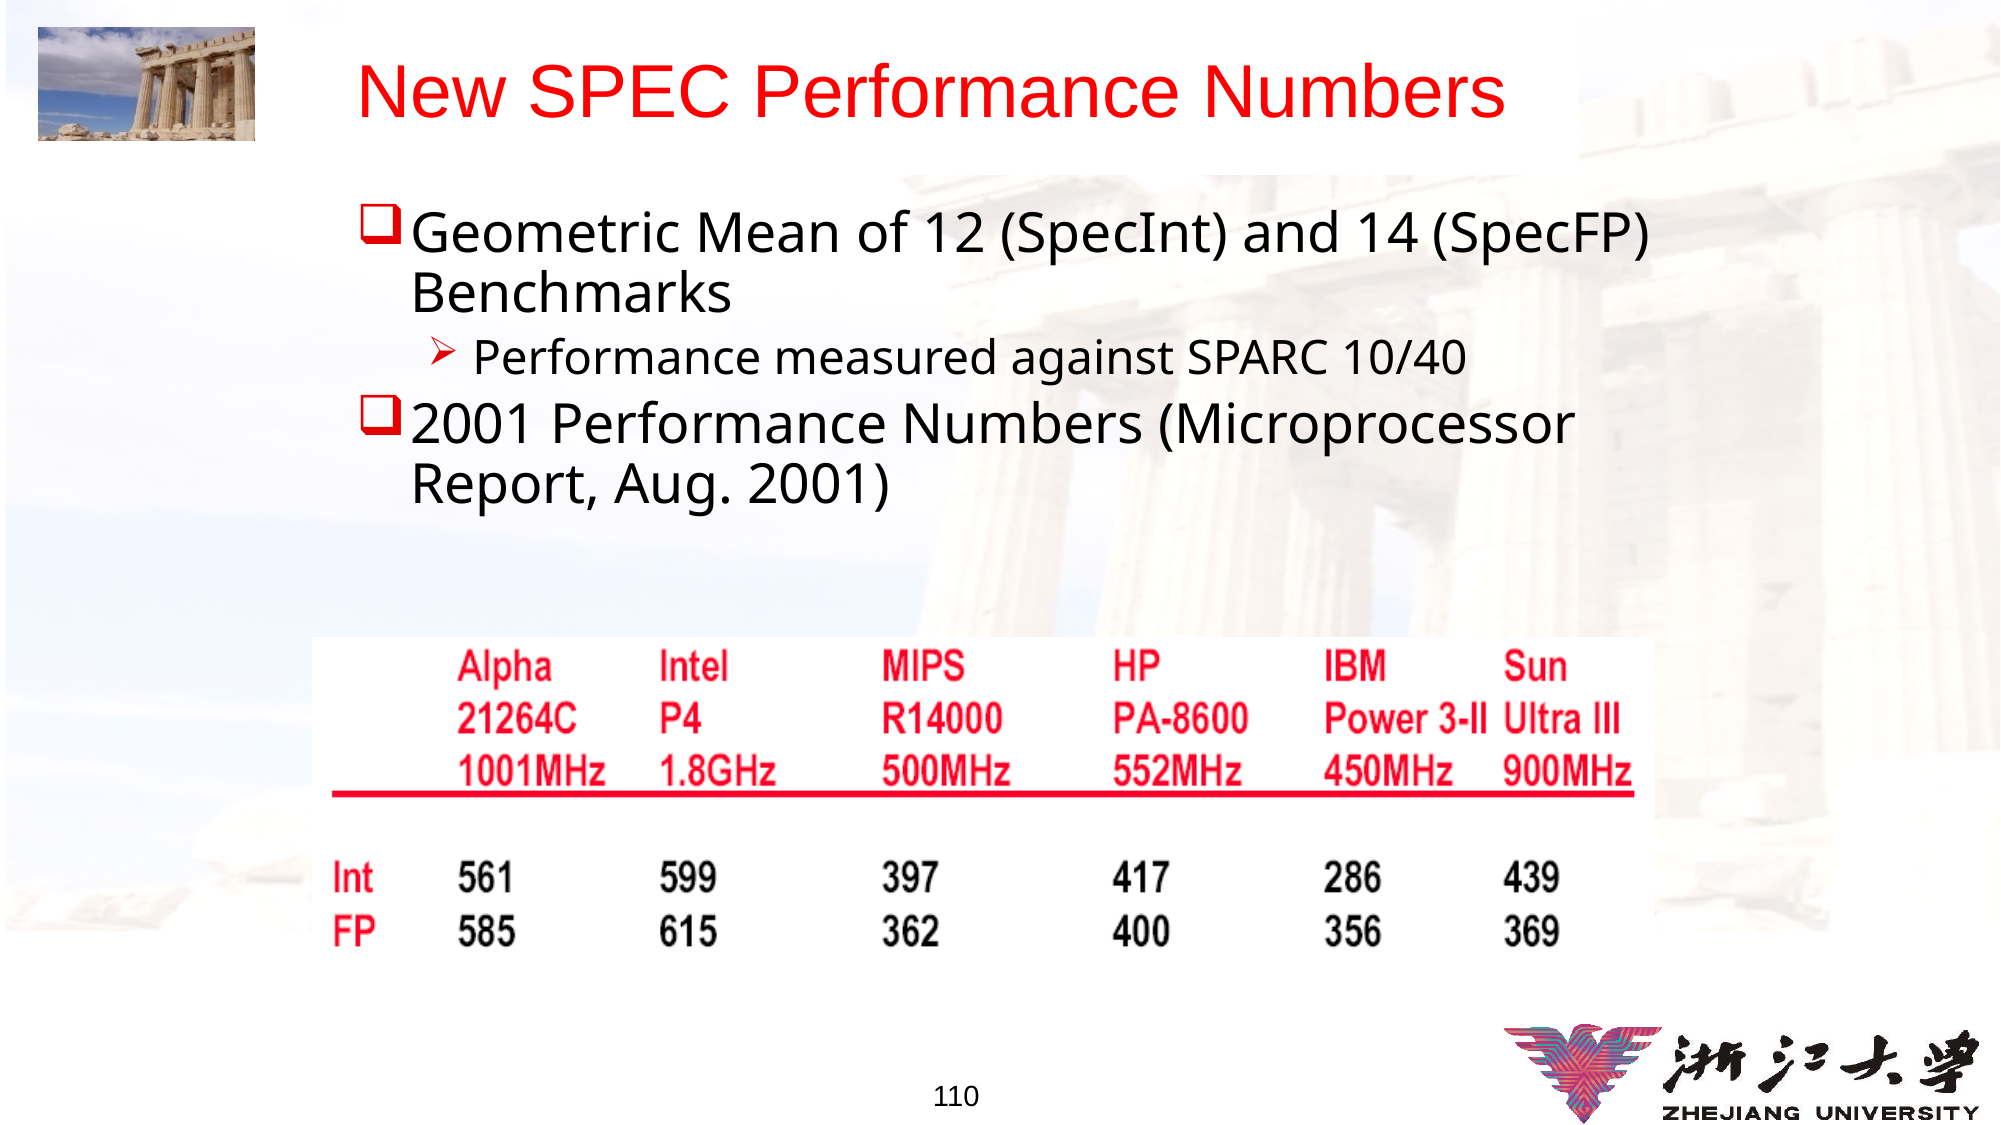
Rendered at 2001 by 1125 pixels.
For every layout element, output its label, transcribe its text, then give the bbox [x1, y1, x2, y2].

list Geometric Mean of 12 (SpecInt) and 14 (SpecFP) Benchmarks Performance measured against SPARC 10/40 2001 Performance Numbers (Microprocessor Report, Aug. 2001) [341, 197, 1697, 524]
picture [0, 0, 2001, 1125]
title New SPEC Performance Numbers [341, 0, 1579, 175]
